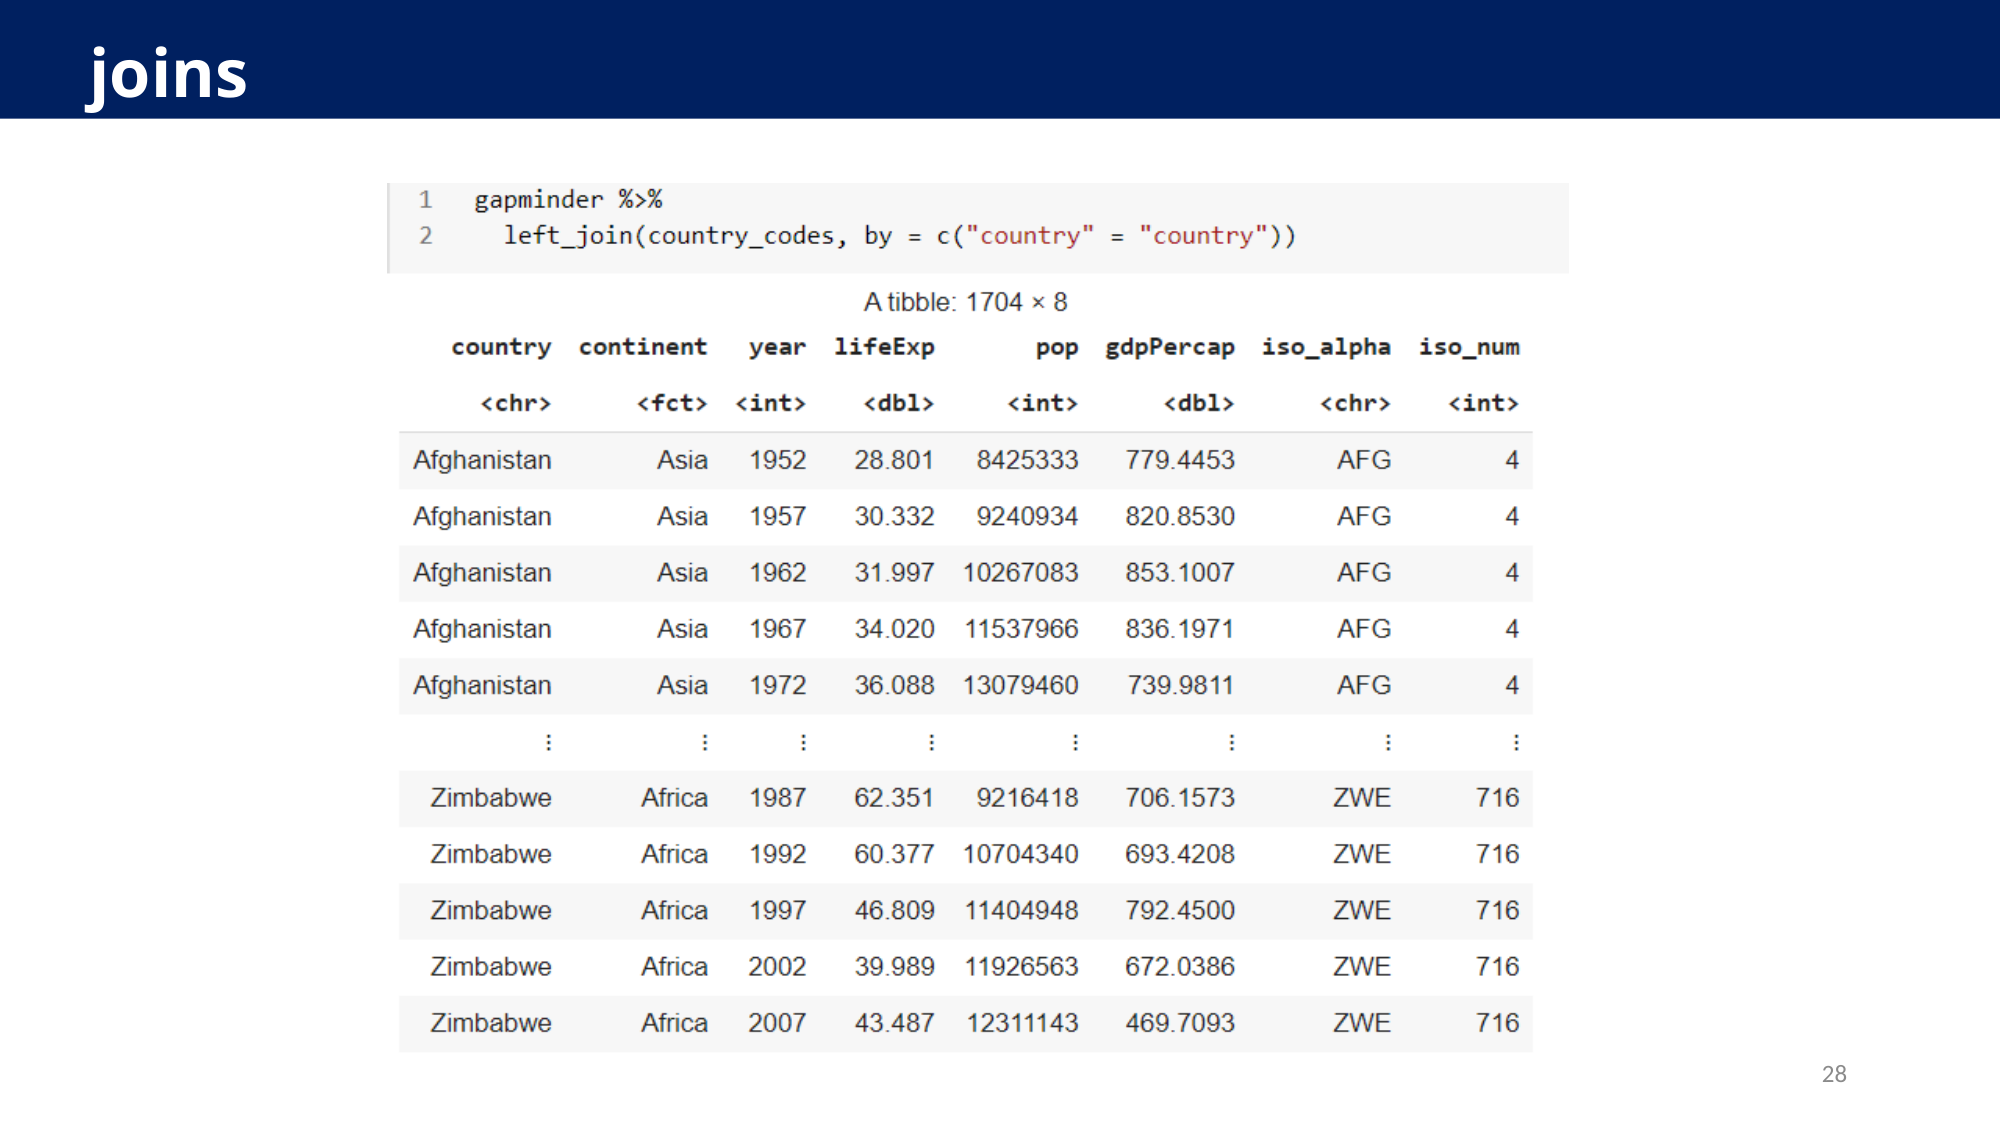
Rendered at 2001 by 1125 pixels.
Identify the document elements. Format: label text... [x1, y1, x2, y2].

text_box joins [0, 0, 2000, 119]
picture [387, 183, 1569, 1065]
slide_number 28 [1412, 1042, 1863, 1103]
